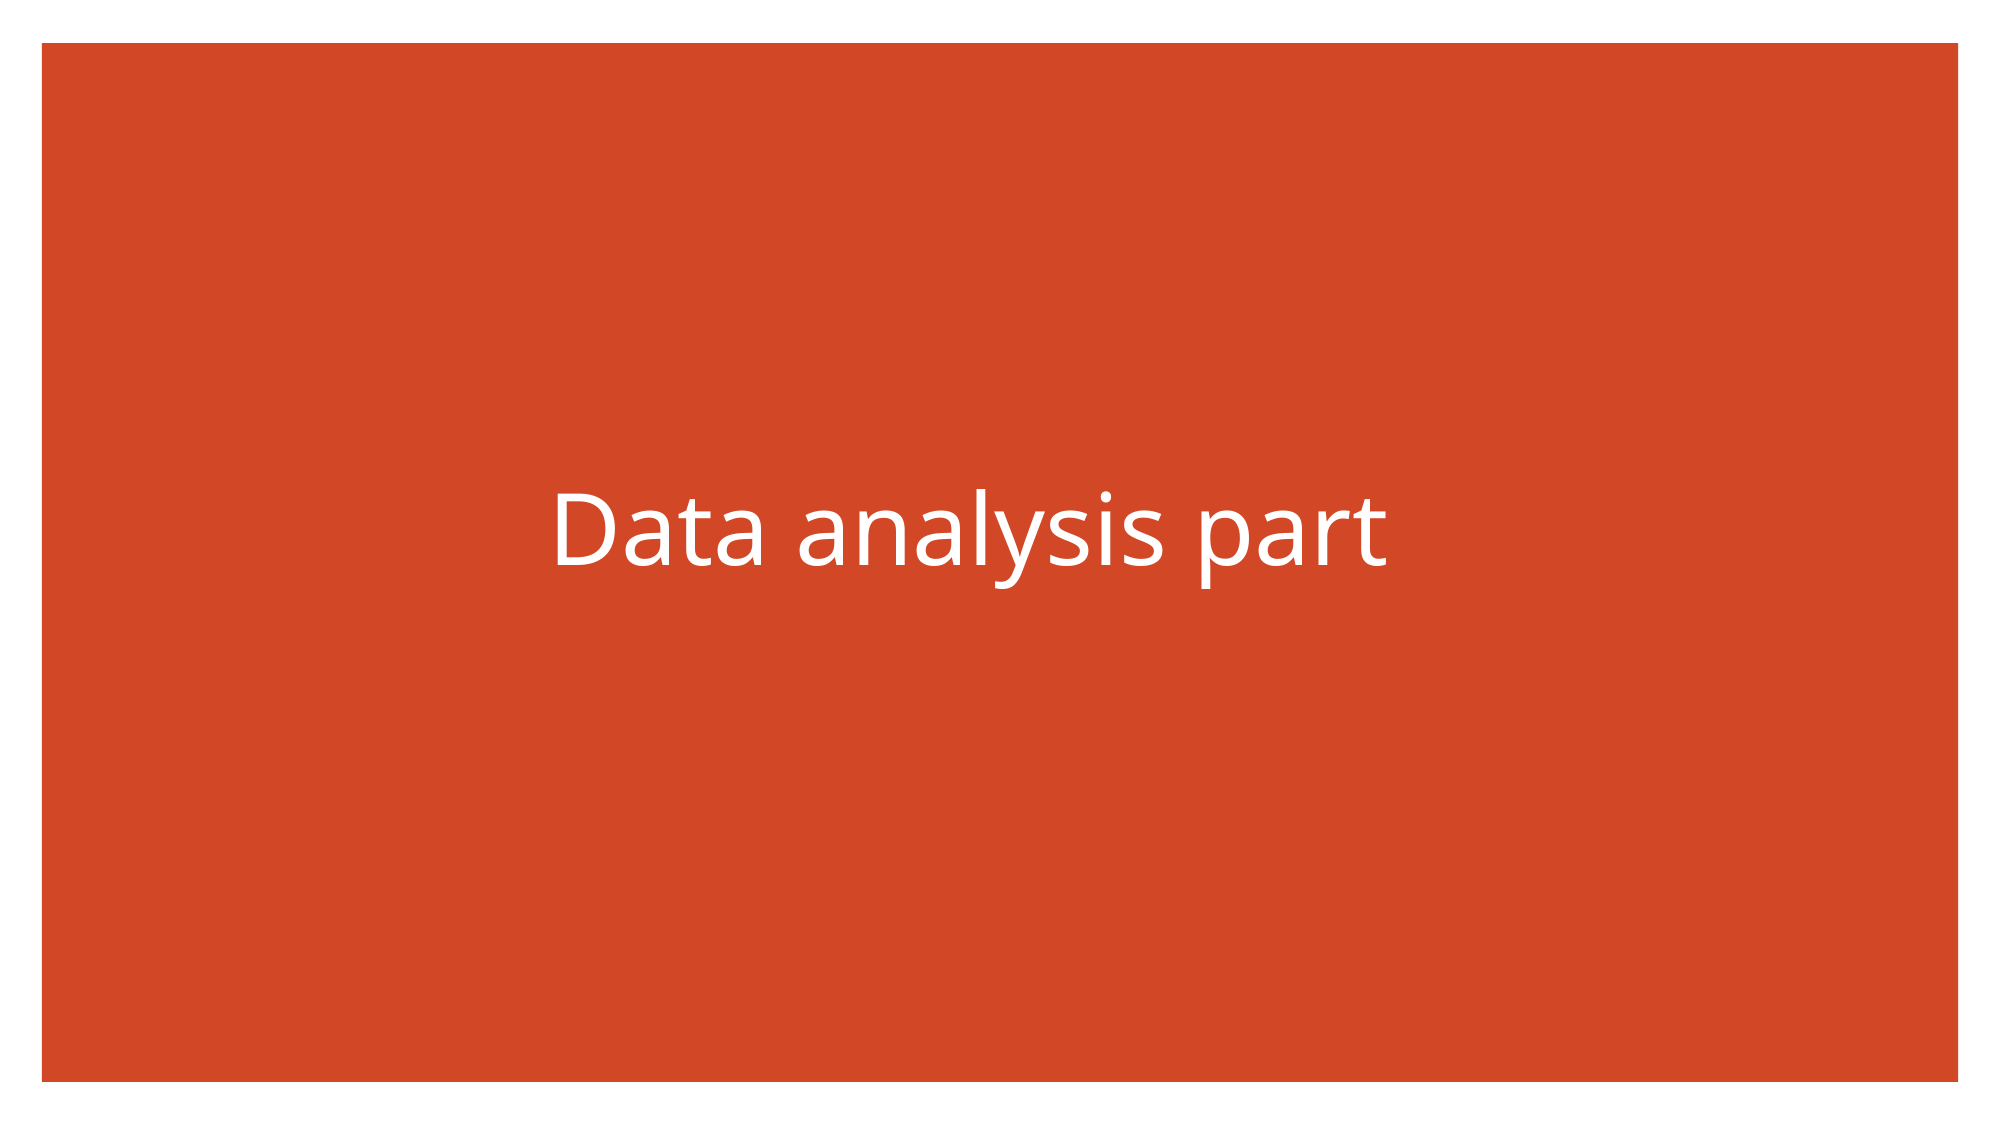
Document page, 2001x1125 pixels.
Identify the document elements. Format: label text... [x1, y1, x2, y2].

title Data analysis part [533, 329, 2000, 721]
